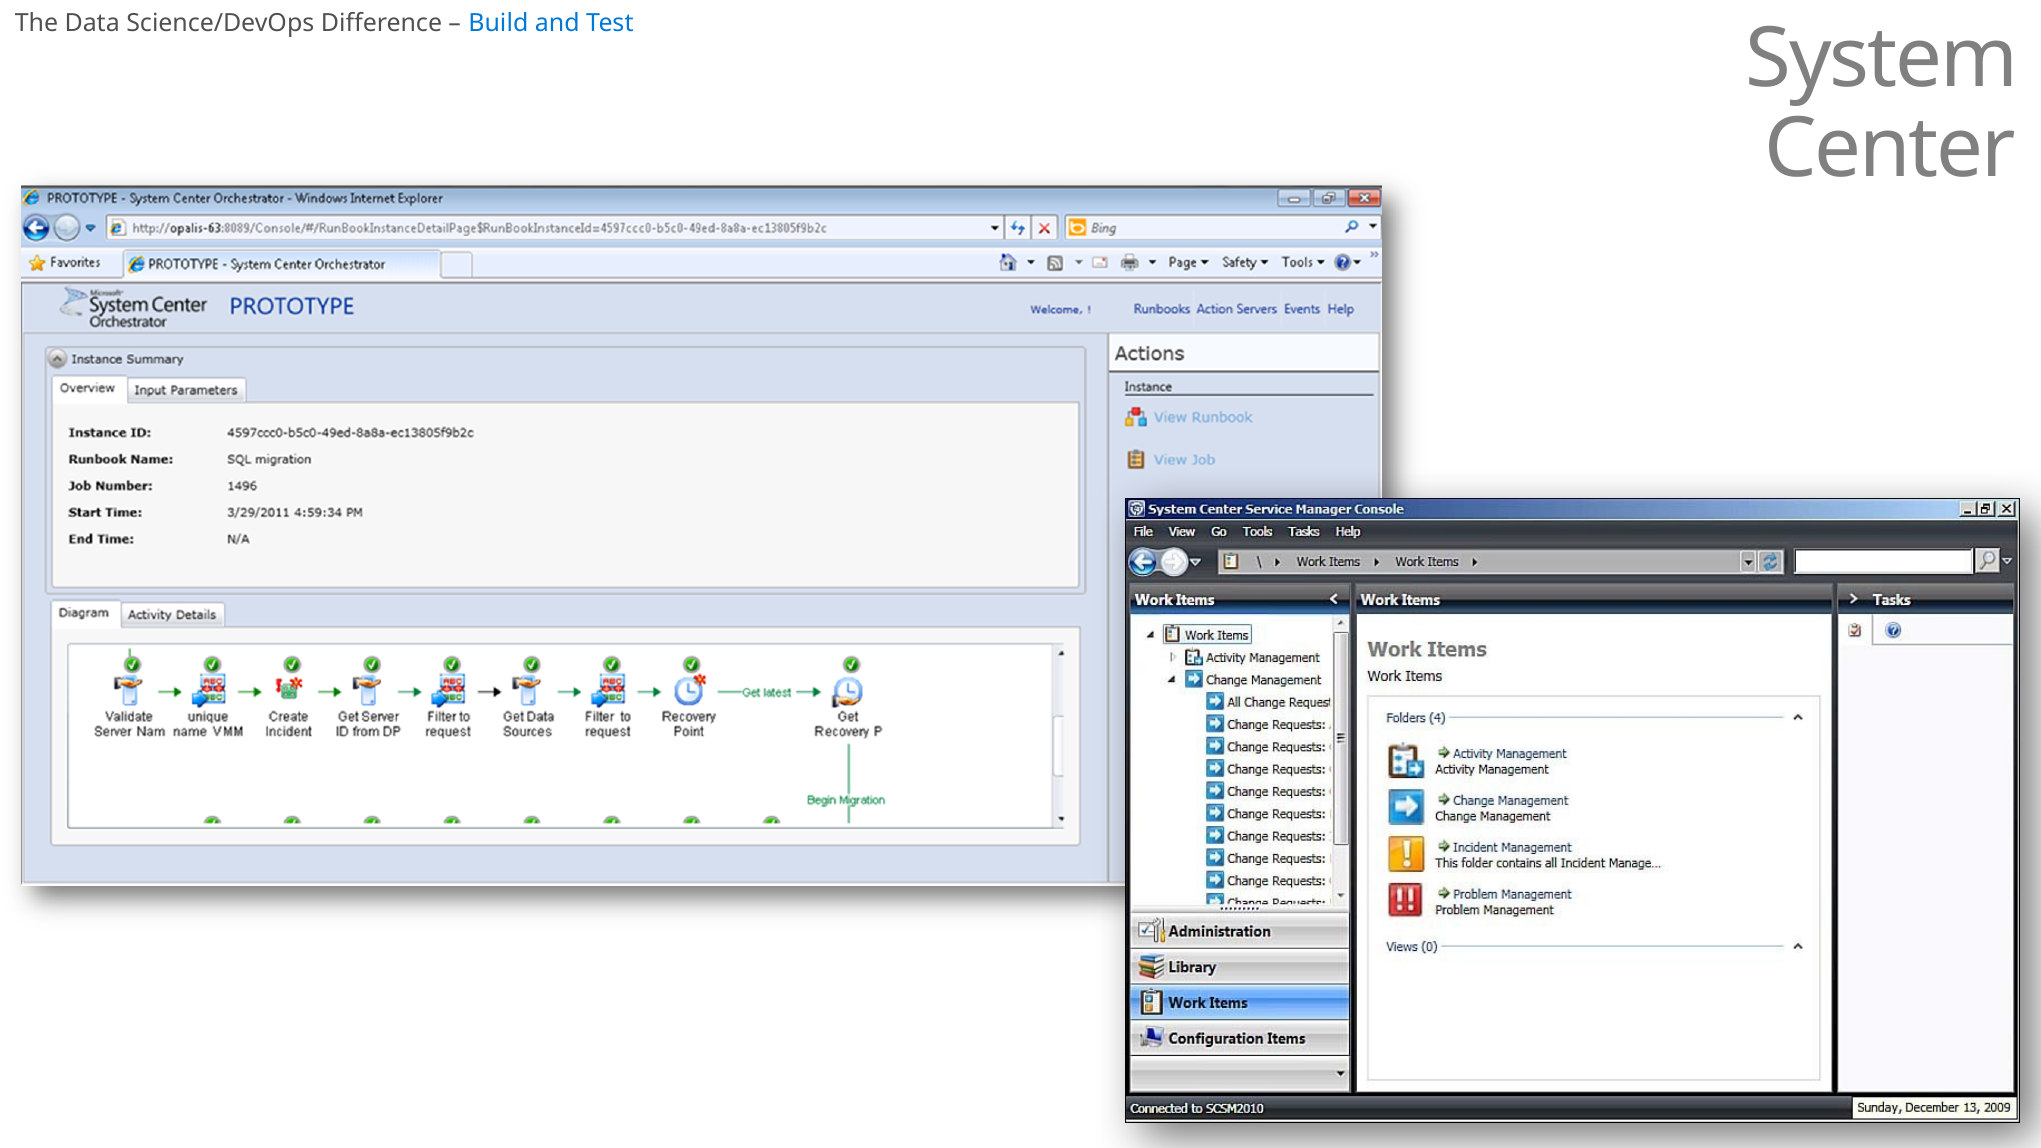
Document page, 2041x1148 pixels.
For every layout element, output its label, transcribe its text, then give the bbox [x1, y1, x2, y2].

picture [0, 160, 2021, 1123]
text_box The Data Science/DevOps Difference – Build and Test [0, 0, 733, 45]
text_box System Center [1507, 0, 2041, 112]
